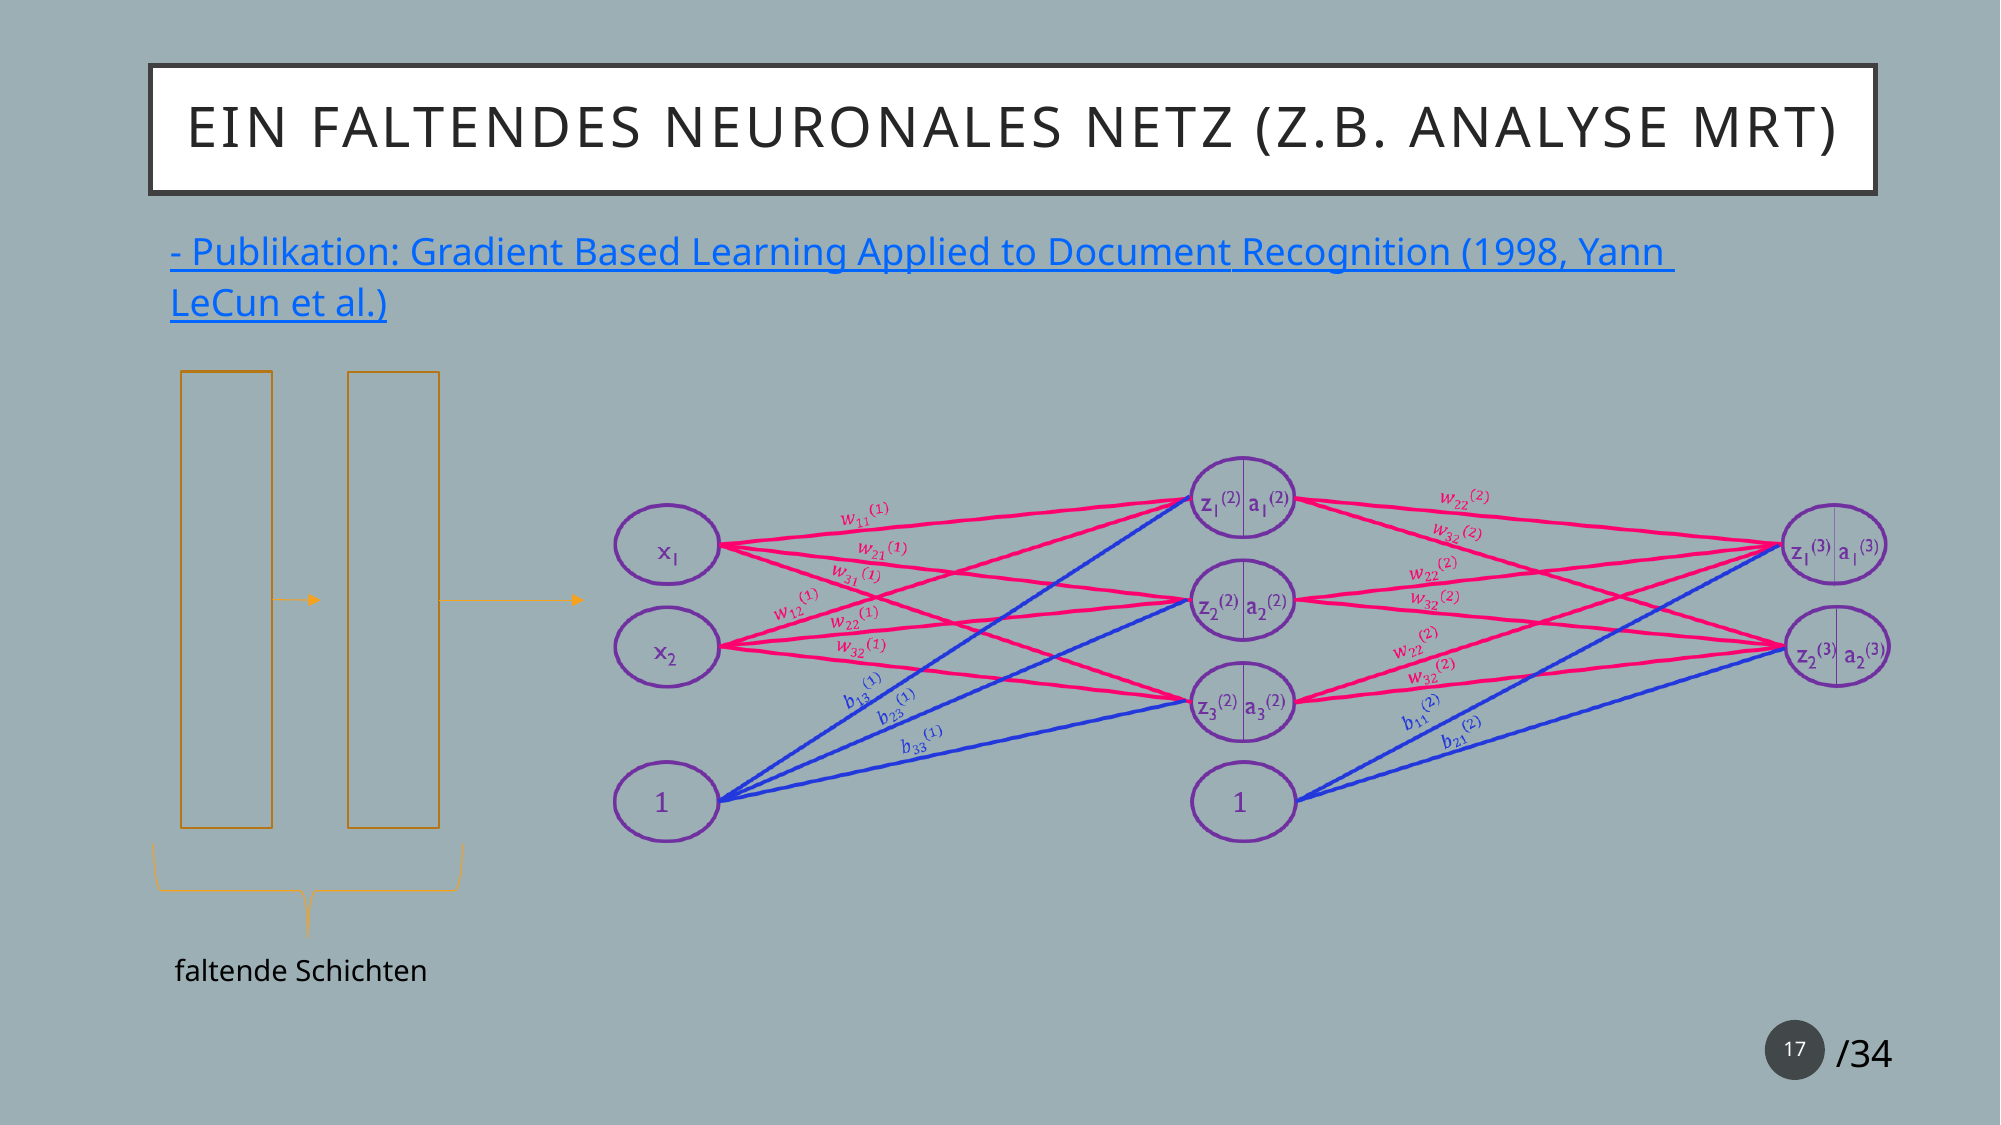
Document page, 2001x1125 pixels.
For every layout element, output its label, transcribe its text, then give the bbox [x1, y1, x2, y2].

text_box [347, 371, 440, 829]
text_box Ein faltendes neuronales Netz (z.B. Analyse MRT) [150, 65, 1876, 193]
slide_number 17 [1764, 1019, 1825, 1080]
text_box - Publikation: Gradient Based Learning Applied to Document Recognition (1998, Yann LeCun et al.) [155, 220, 1777, 338]
text_box [180, 370, 273, 829]
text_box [153, 843, 463, 996]
picture [597, 448, 1921, 853]
